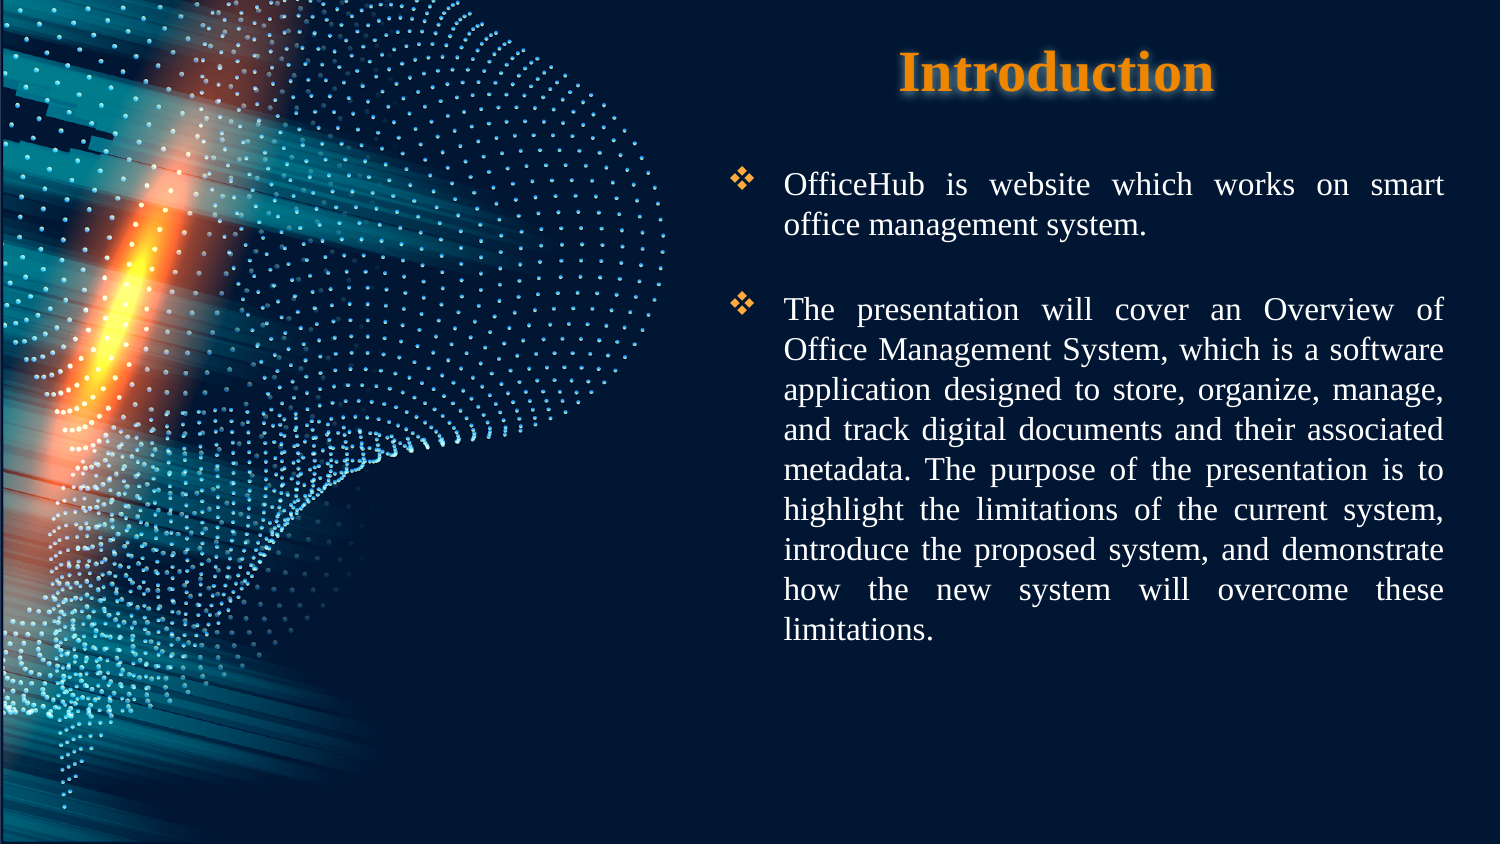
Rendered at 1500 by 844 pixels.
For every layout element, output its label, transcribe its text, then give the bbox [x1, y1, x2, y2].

title Introduction [756, 12, 1357, 118]
subtitle OfficeHub is website which works on smart office management system. The presentation will cover an Overview of Office Management System, which is a software application designed to store, organize, manage, and track digital documents and their associated metadata. The purpose of the presentation is to highlight the limitations of the current system, introduce the proposed system, and demonstrate how the new system will overcome these limitations. [693, 147, 1461, 838]
picture [0, 0, 1500, 844]
